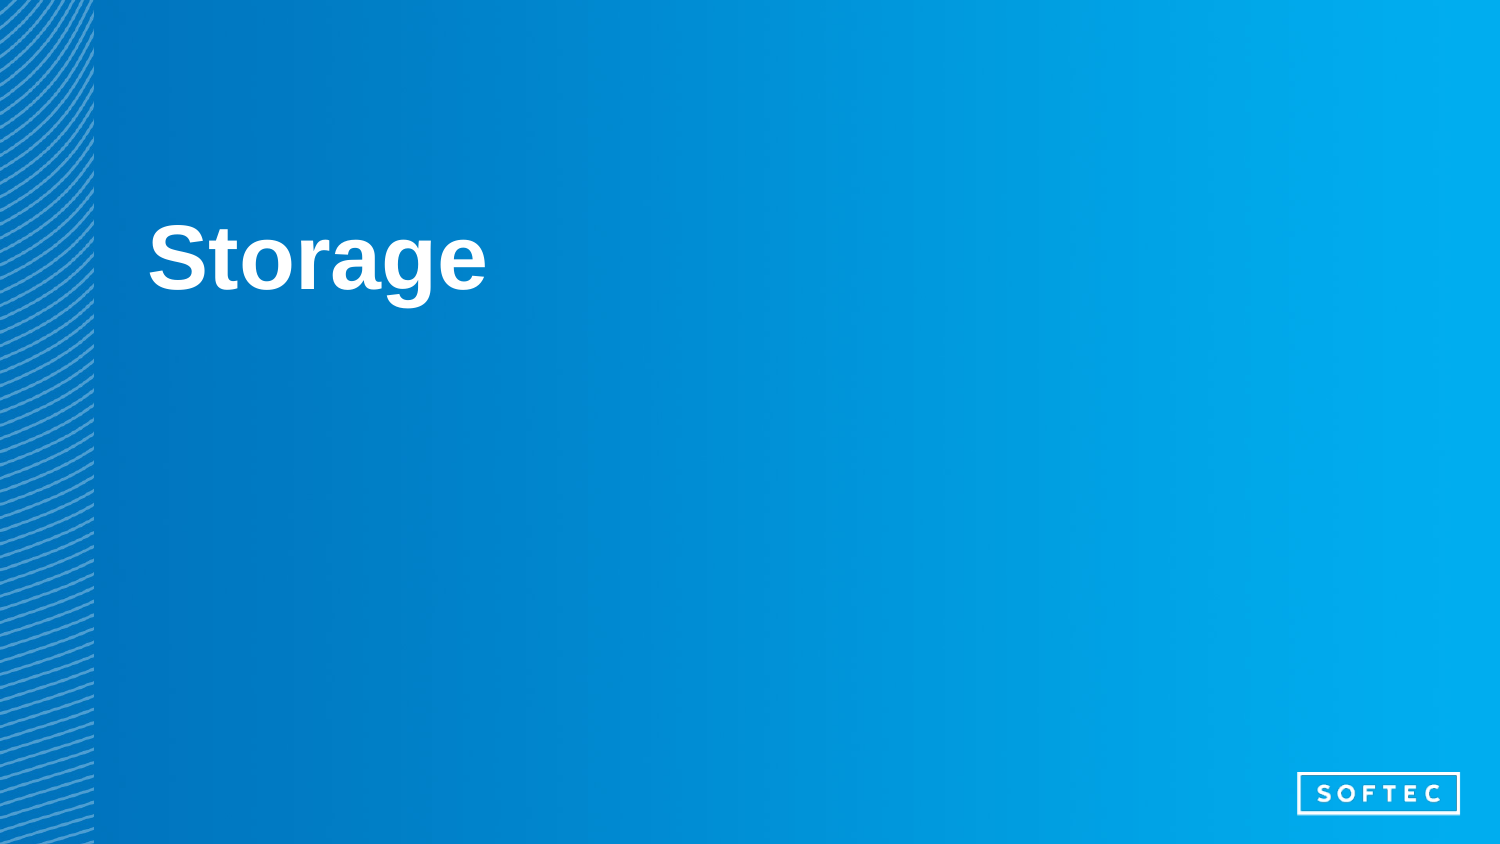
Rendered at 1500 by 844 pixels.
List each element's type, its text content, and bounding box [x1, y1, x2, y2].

picture [0, 0, 543, 844]
picture [577, 119, 587, 124]
subtitle Storage [147, 197, 1223, 309]
picture [577, 676, 587, 681]
picture [583, 432, 587, 443]
picture [1298, 773, 1460, 815]
